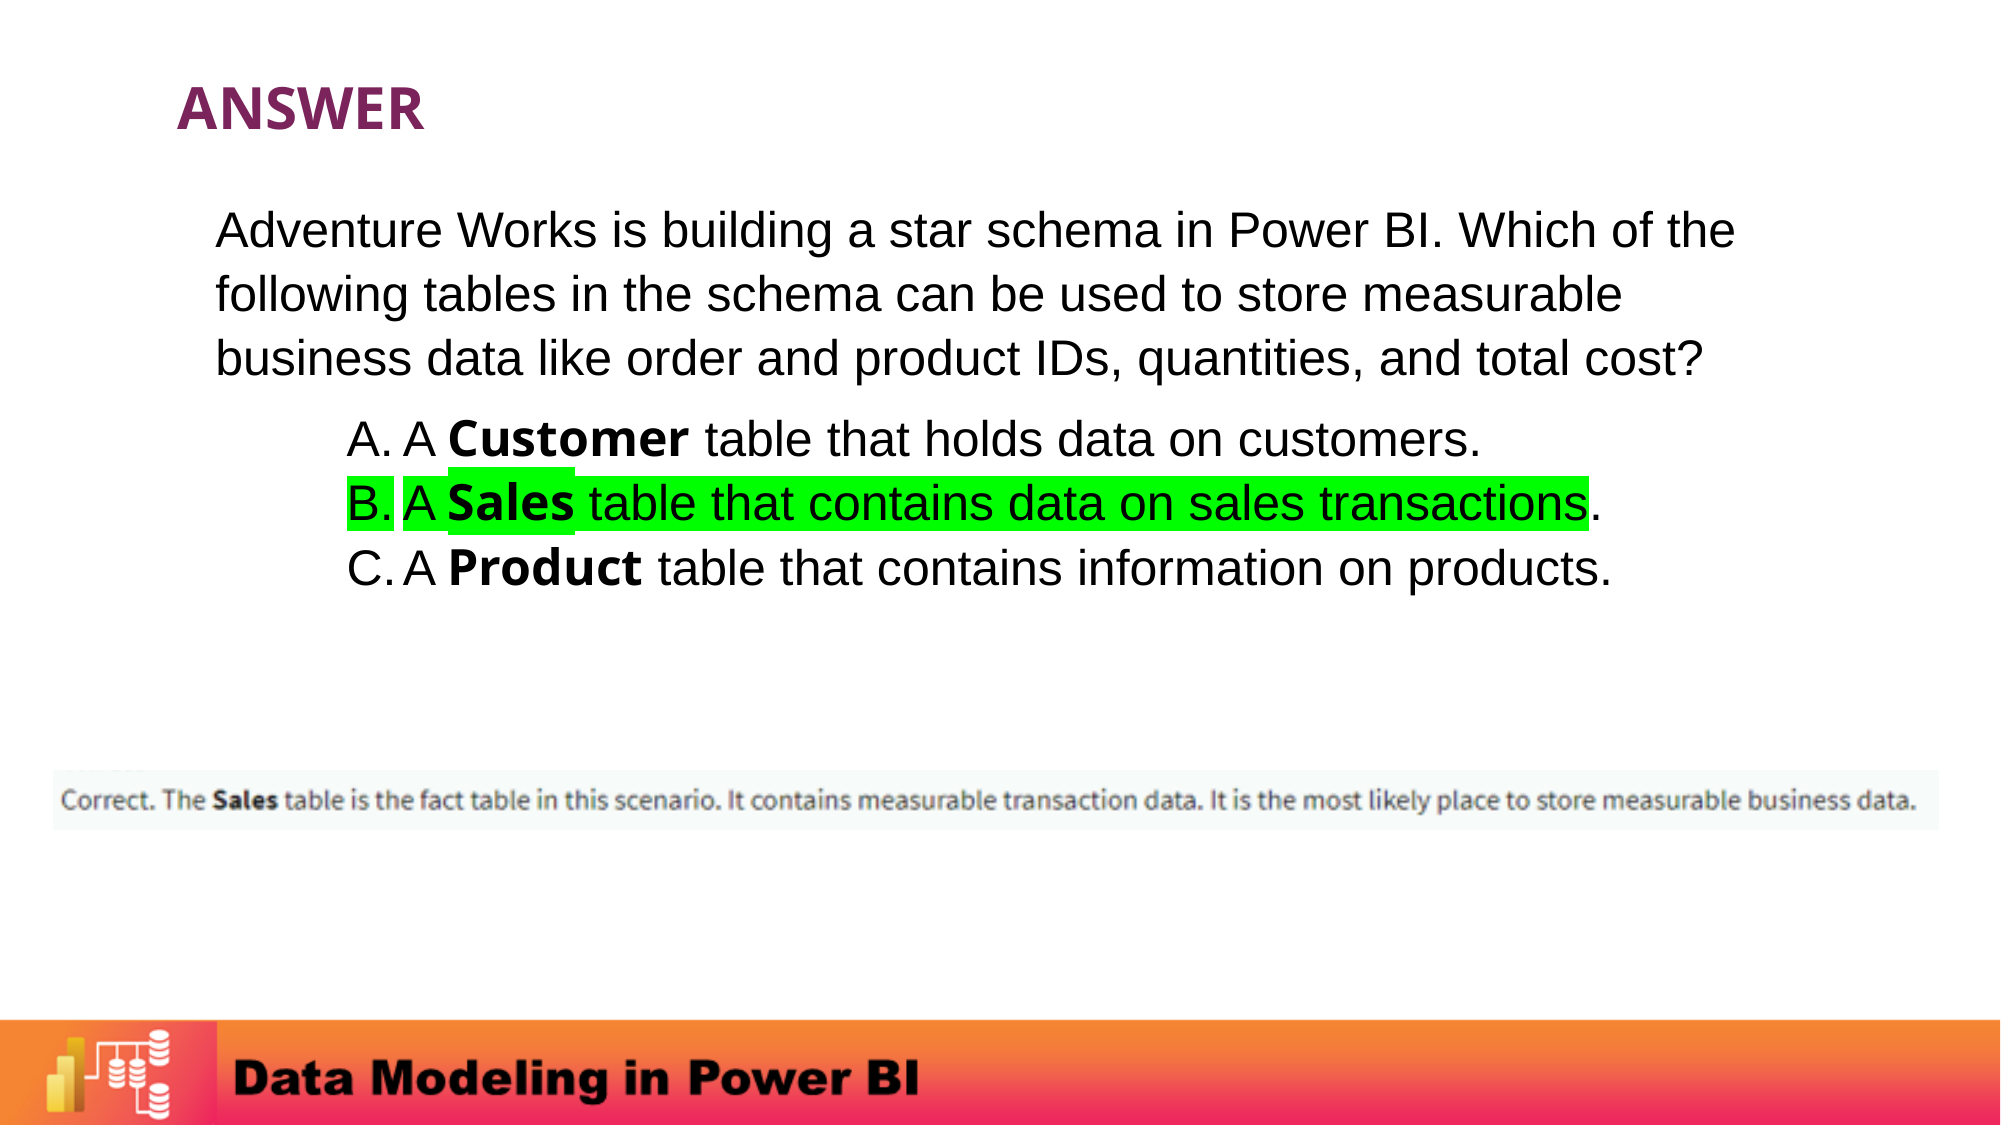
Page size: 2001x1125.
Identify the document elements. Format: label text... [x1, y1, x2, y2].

text_box Adventure Works is building a star schema in Power BI. Which of the following tables in the schema can be used to store measurable business data like order and product IDs, quantities, and total cost? A Customer table that holds data on customers. A Sales table that contains data on sales transactions. A Product table that contains information on products. [163, 185, 1837, 603]
picture [0, 0, 2001, 1125]
text_box ANSWER [163, 58, 1163, 149]
